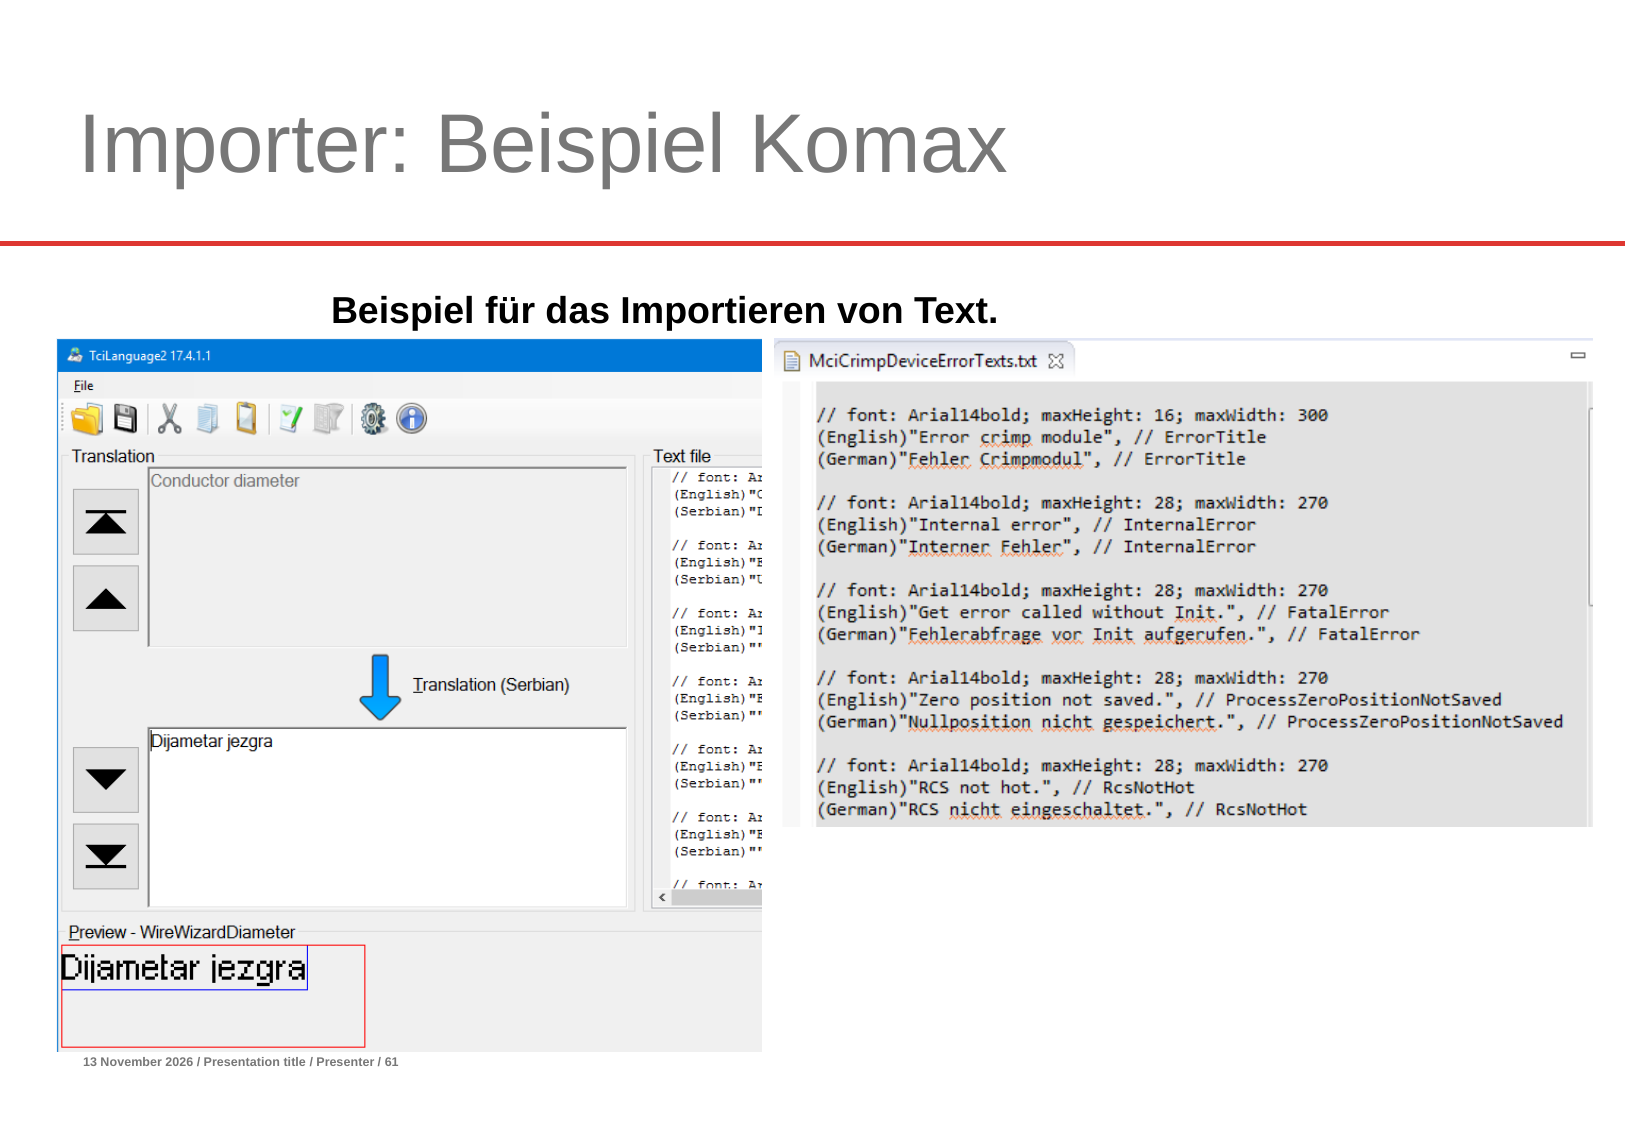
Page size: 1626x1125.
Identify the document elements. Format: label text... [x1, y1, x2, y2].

title Importer: Beispiel Komax [63, 45, 1269, 197]
list Beispiel für das Importieren von Text. [315, 278, 1250, 374]
picture [56, 337, 763, 1053]
picture [774, 337, 1593, 828]
